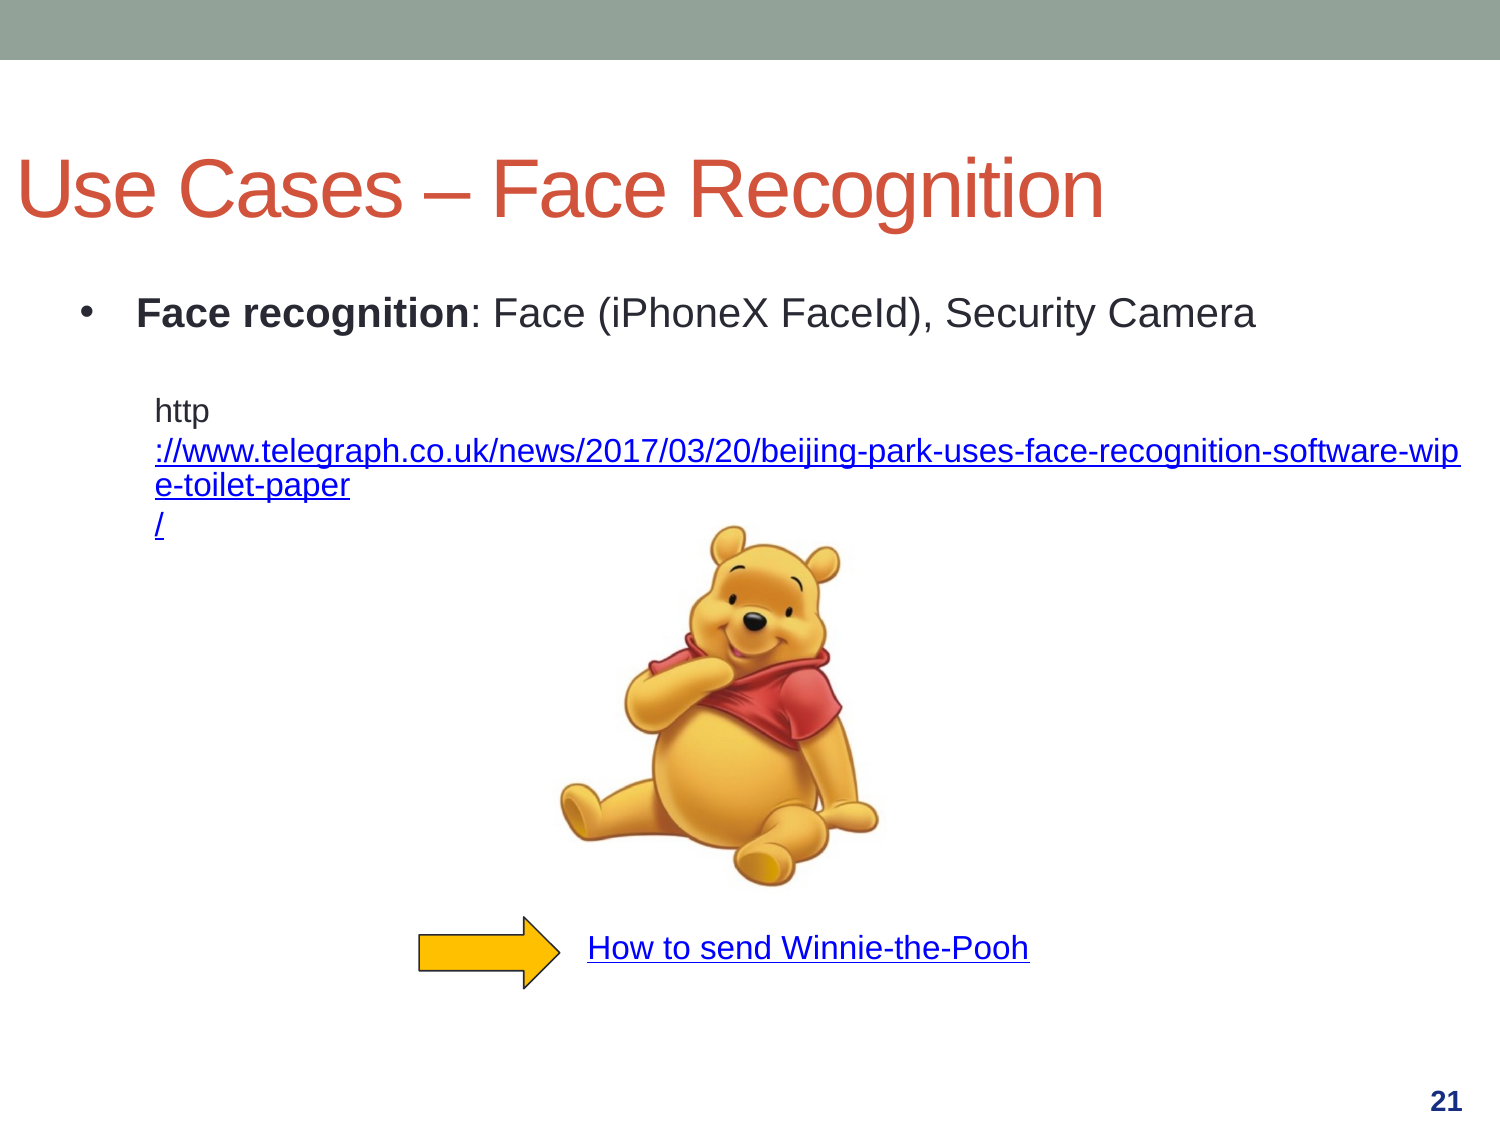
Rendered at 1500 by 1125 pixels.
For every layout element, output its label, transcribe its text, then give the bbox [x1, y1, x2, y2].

slide_number 21 [1415, 1070, 1499, 1125]
text_box Face recognition: Face (iPhoneX FaceId), Security Camera http://www.telegraph.co.uk/news/2017/03/20/beijing-park-uses-face-recognition-software-wipe-toilet-paper/ [64, 278, 1483, 533]
text_box [419, 916, 560, 989]
picture [537, 509, 907, 906]
title Use Cases – Face Recognition [0, 101, 1325, 266]
text_box How to send Winnie-the-Pooh [572, 918, 1128, 1019]
